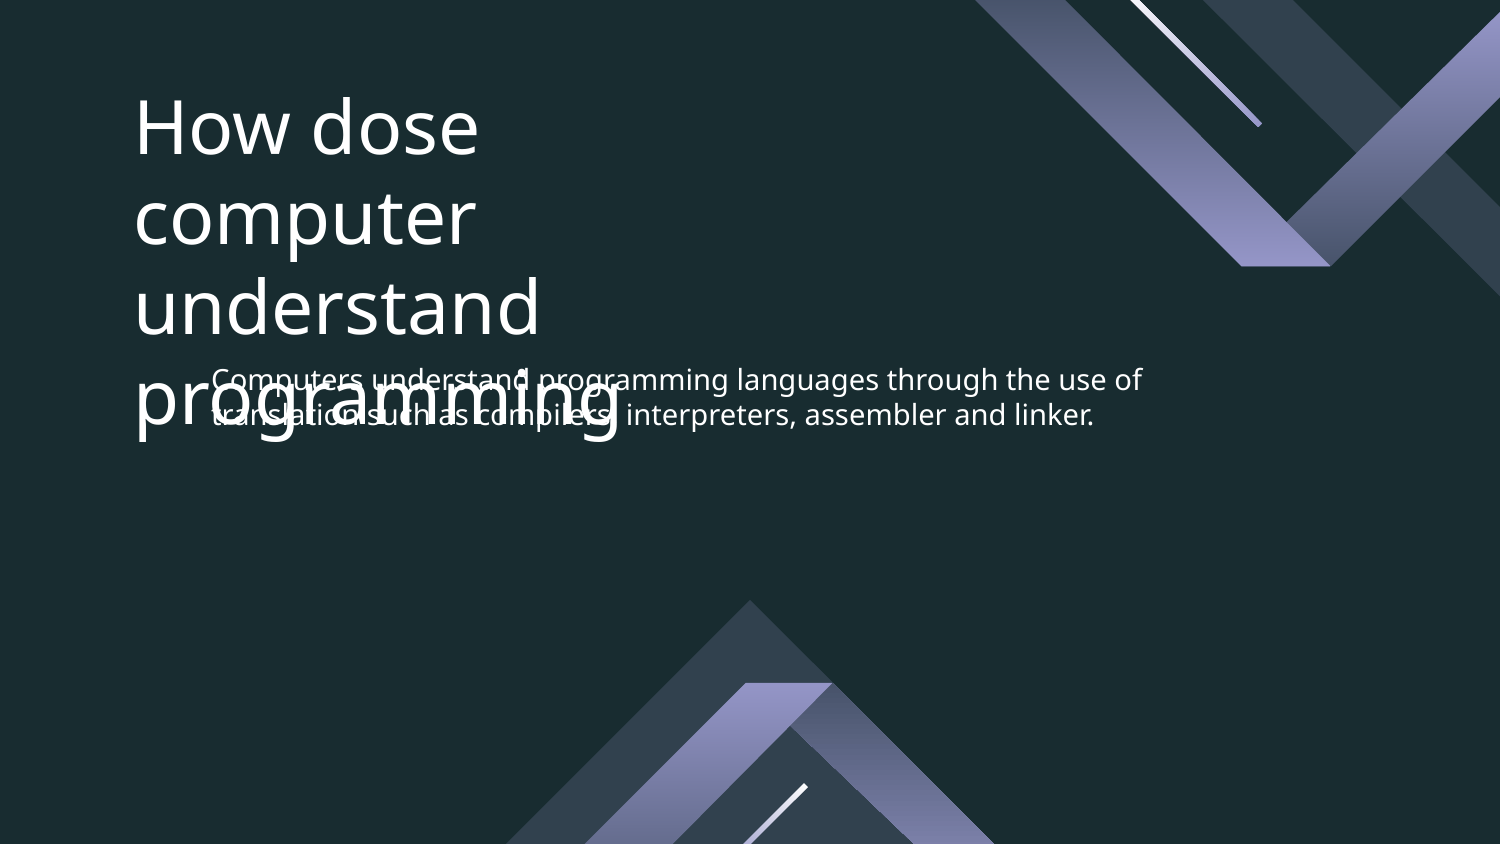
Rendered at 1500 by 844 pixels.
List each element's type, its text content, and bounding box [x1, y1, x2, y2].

text_box Computers understand programming languages through the use of translation such as compilers, interpreters, assembler and linker. [196, 353, 1206, 473]
title How dose computer understand programming [118, 64, 802, 247]
